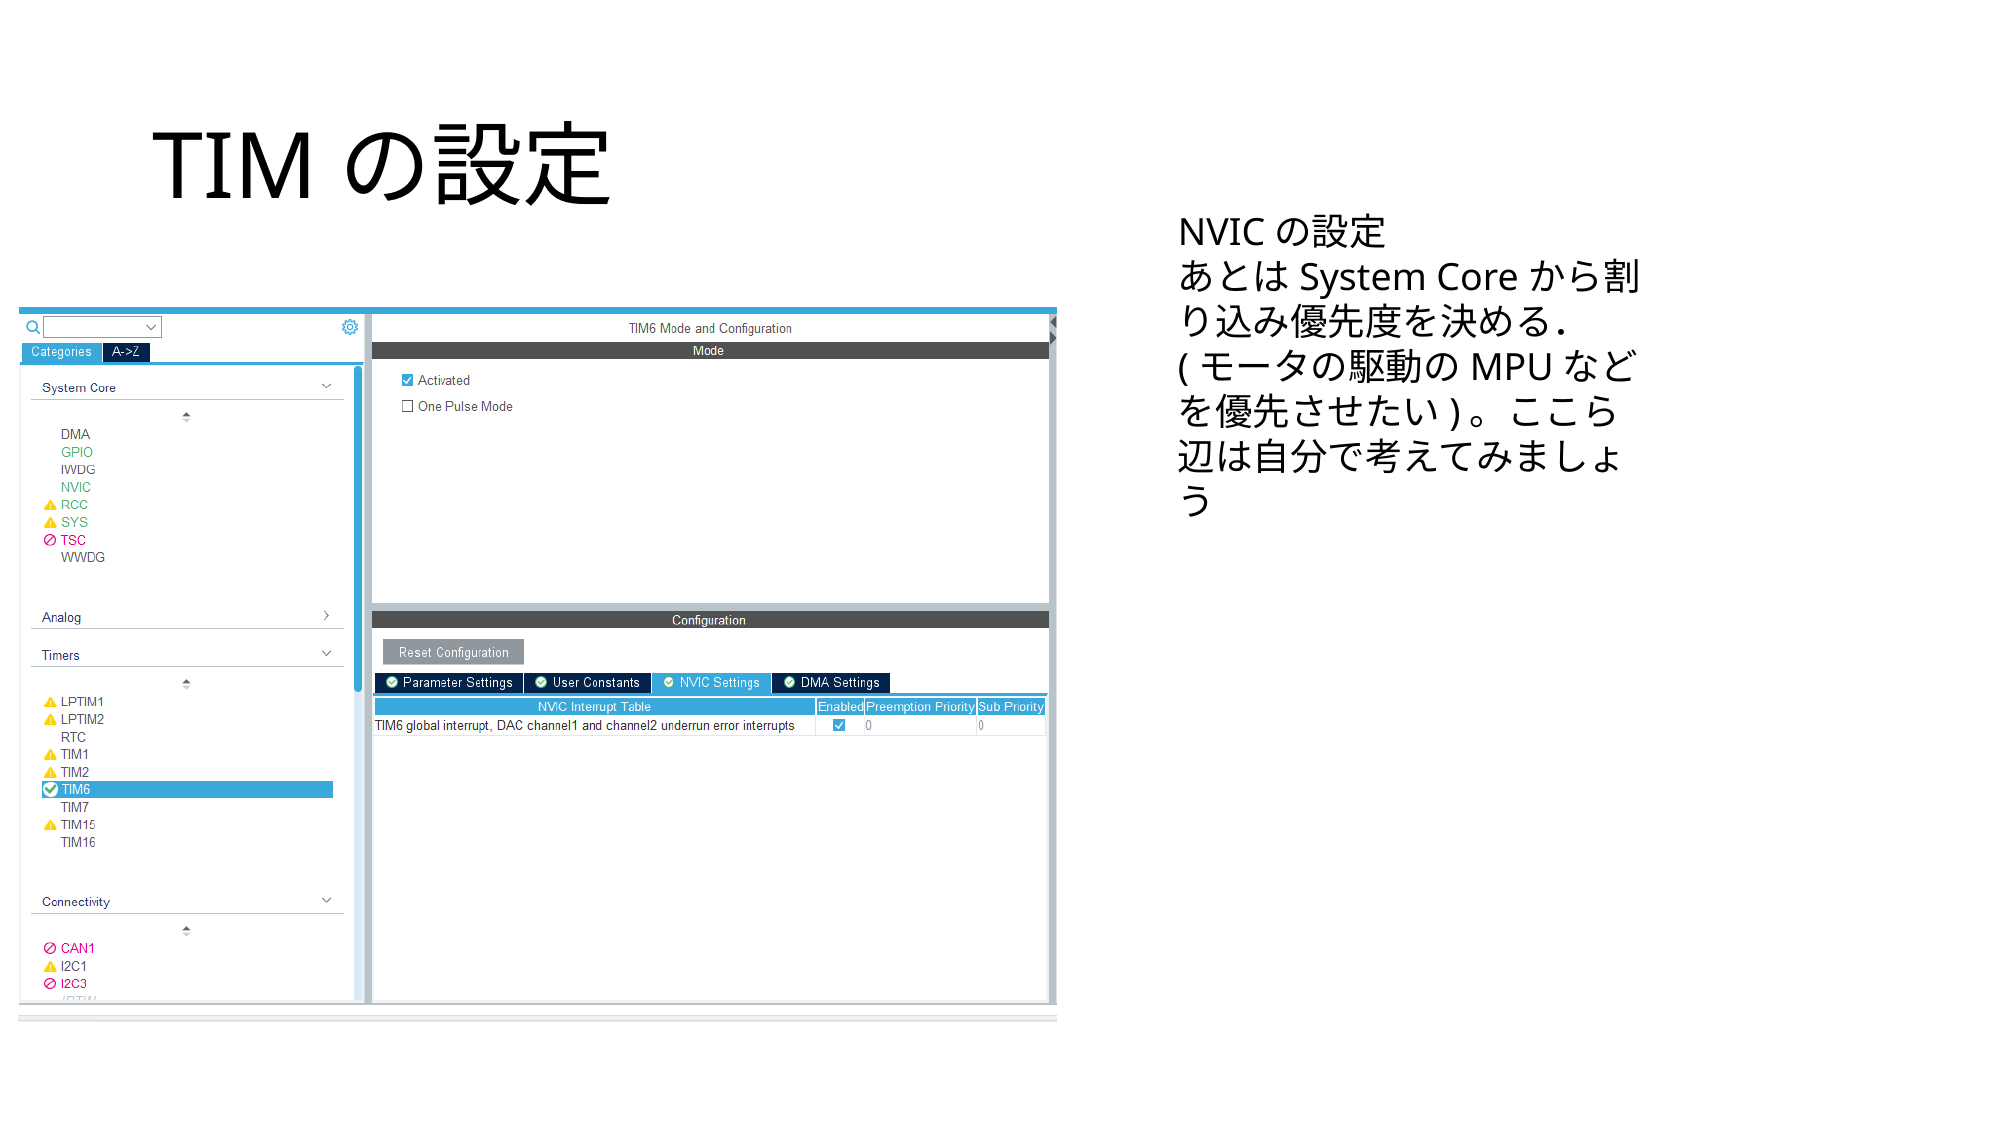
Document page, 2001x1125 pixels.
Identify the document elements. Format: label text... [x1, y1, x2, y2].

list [18, 307, 1057, 1022]
text_box NVICの設定 あとはSystem Coreから割り込み優先度を決める． (モータの駆動のMPUなどを優先させたい)。ここら辺は自分で考えてみましょう [1163, 200, 1660, 531]
title TIMの設定 [137, 59, 1863, 278]
